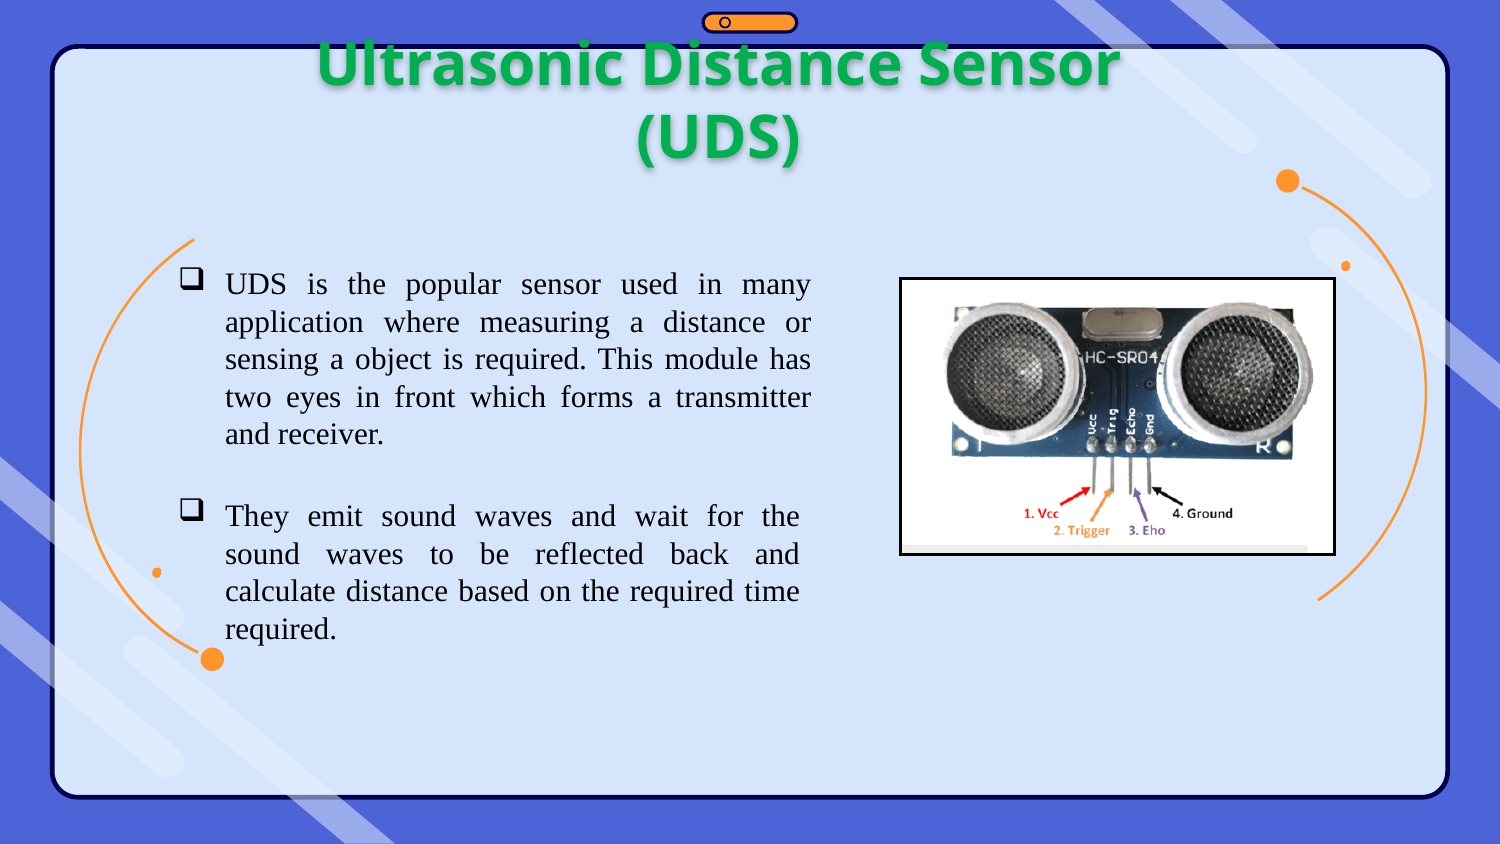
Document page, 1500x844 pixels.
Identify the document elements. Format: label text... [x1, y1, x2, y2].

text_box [1229, 171, 1458, 616]
text_box Ultrasonic Distance Sensor (UDS) [247, 83, 1191, 171]
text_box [48, 223, 277, 668]
picture [901, 280, 1334, 554]
text_box UDS is the popular sensor used in many application where measuring a distance or sensing a object is required. This module has two eyes in front which forms a transmitter and receiver. [281, 256, 914, 459]
text_box They emit sound waves and wait for the sound waves to be reflected back and calculate distance based on the required time required. [281, 488, 902, 653]
